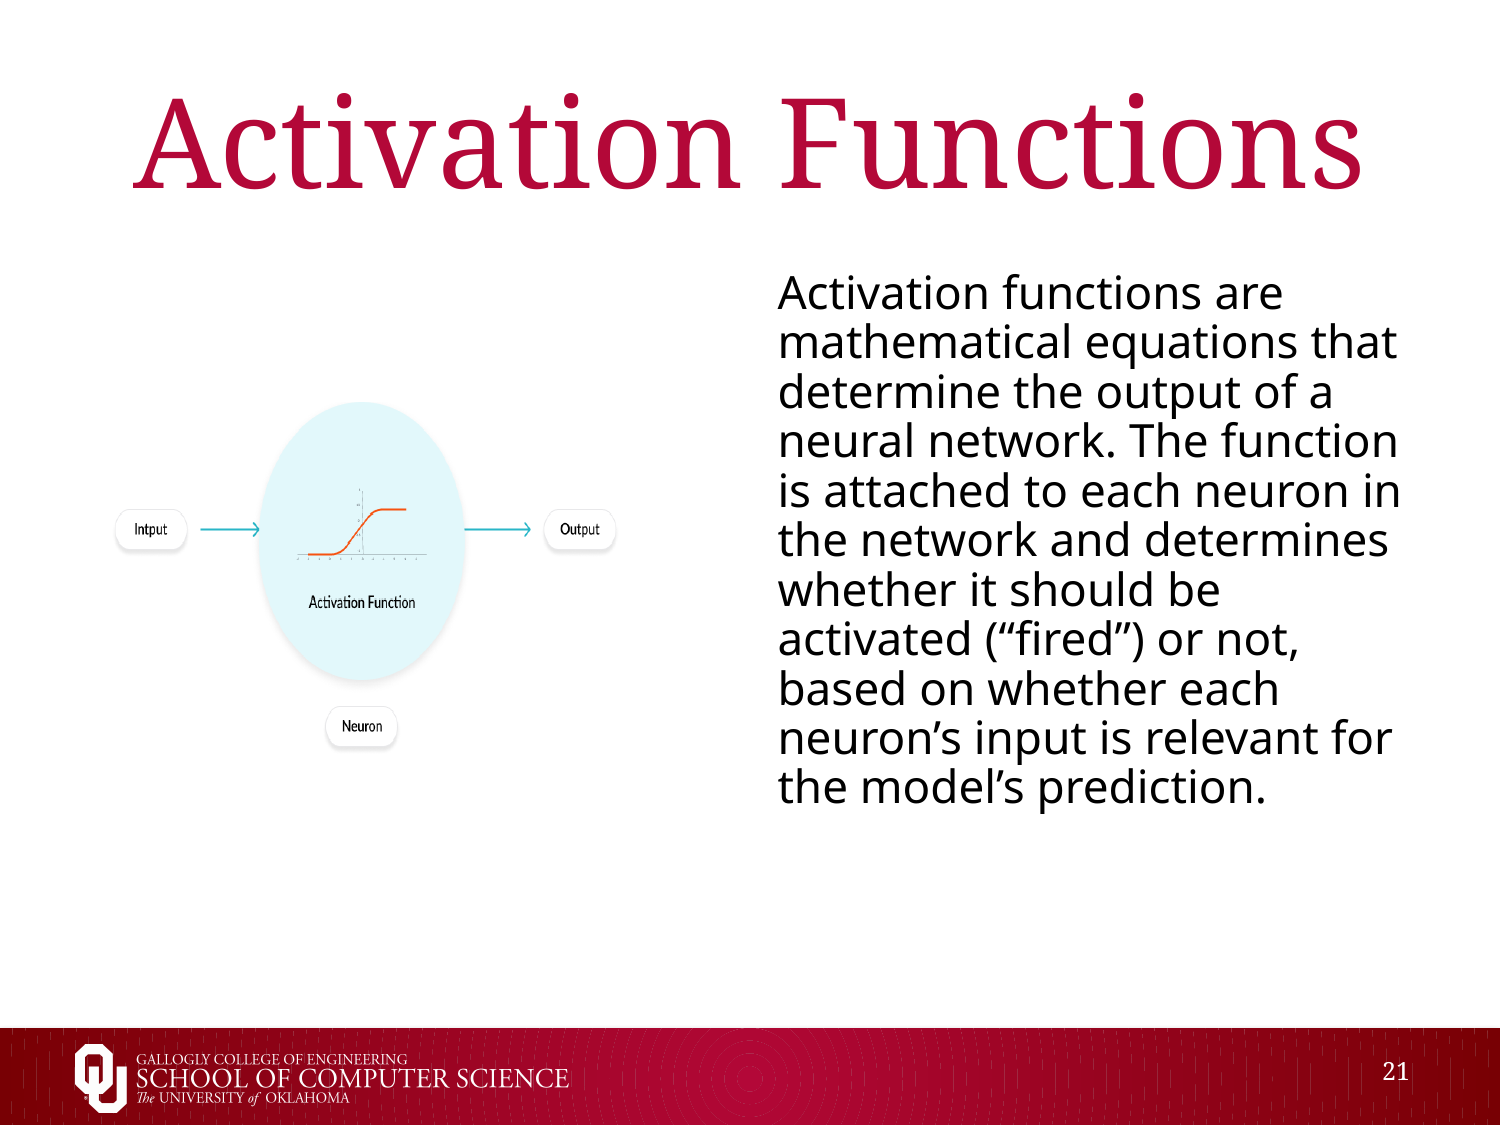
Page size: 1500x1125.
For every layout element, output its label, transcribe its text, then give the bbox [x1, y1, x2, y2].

picture [24, 402, 714, 769]
picture [75, 1044, 569, 1113]
list Activation functions are mathematical equations that determine the output of a neural network. The function is attached to each neuron in the network and determines whether it should be activated (“fired”) or not, based on whether each neuron’s input is relevant for the model’s prediction. [762, 262, 1425, 1005]
slide_number 21 [1074, 1042, 1425, 1103]
title Activation Functions [75, 45, 1425, 233]
